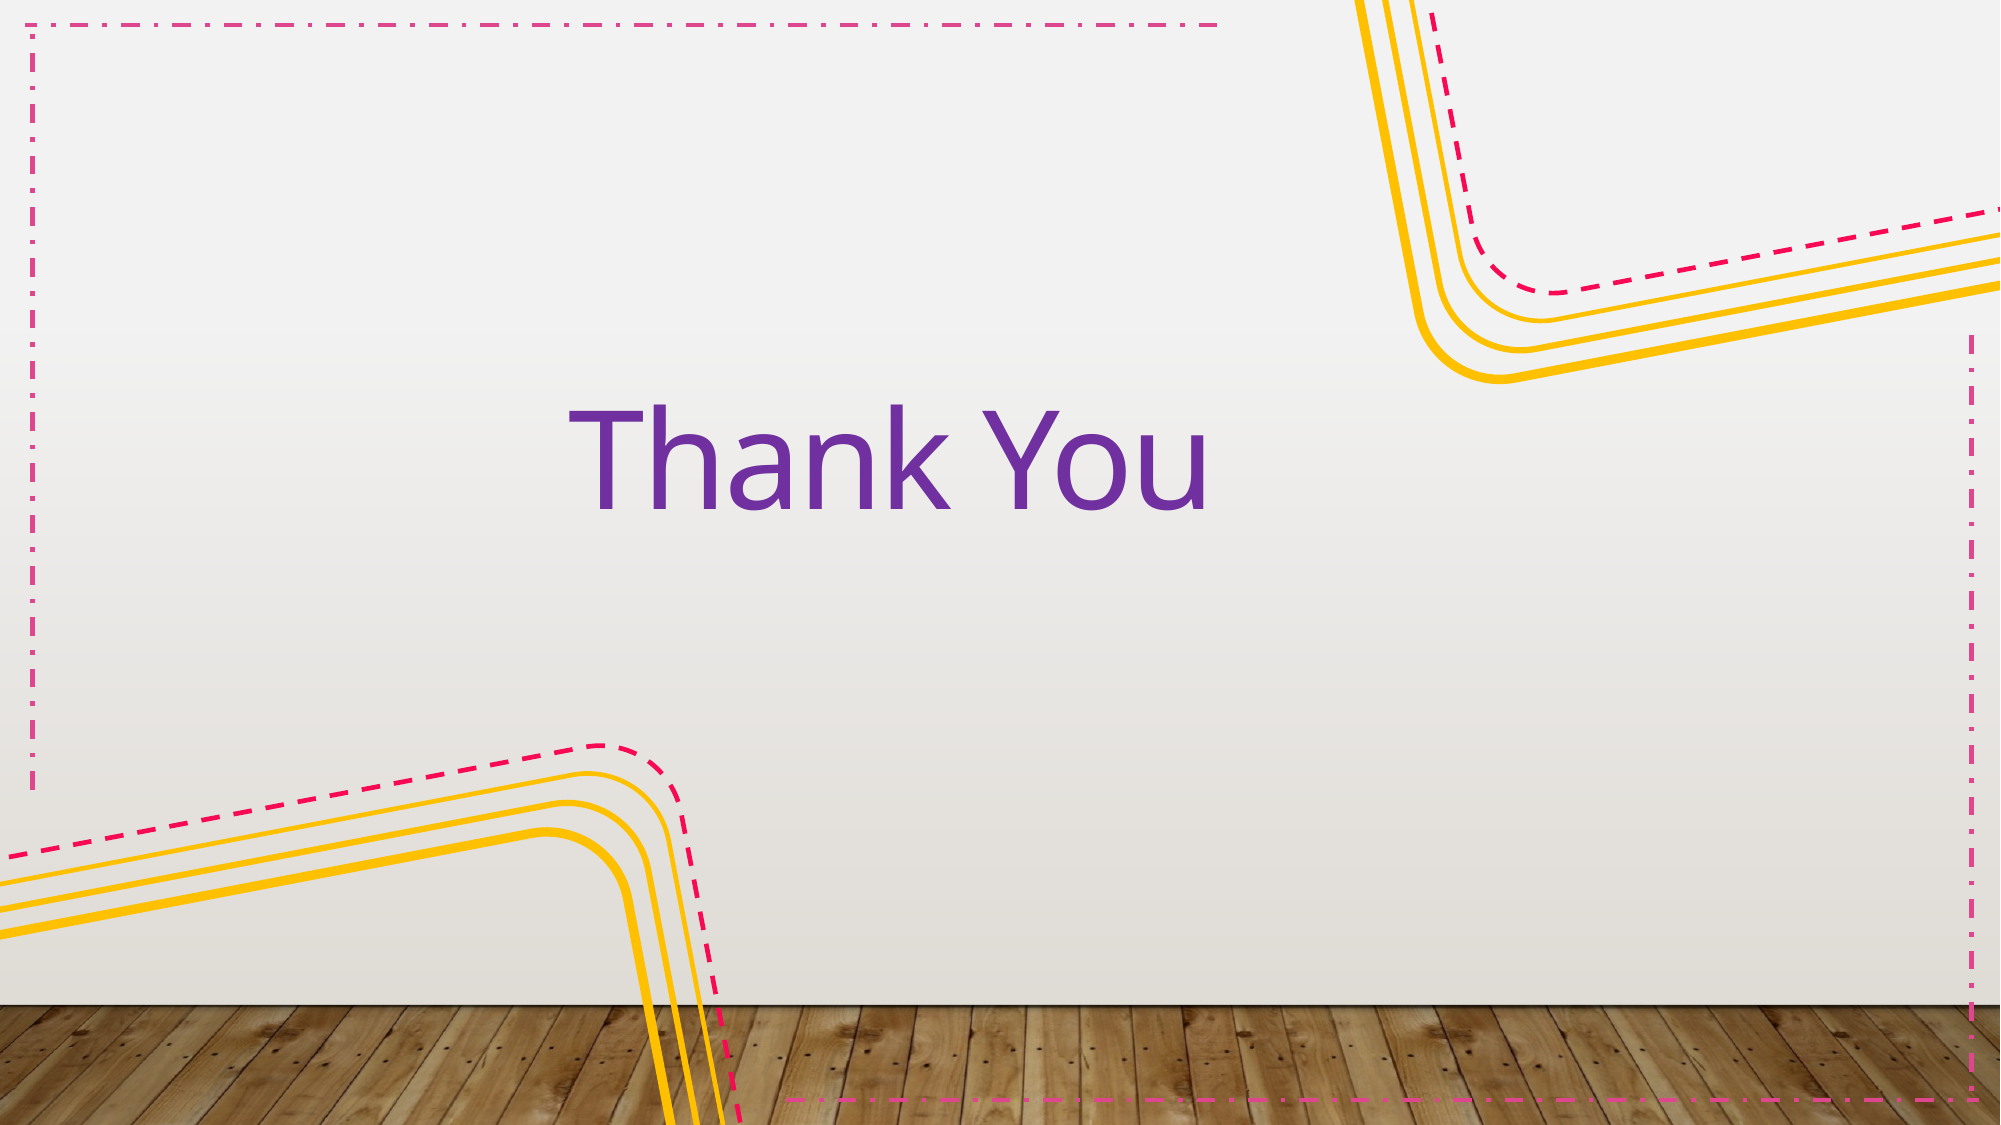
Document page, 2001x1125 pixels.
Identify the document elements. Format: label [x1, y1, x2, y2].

text_box [0, 806, 727, 1125]
text_box [24, 24, 1218, 791]
text_box [785, 334, 1979, 1101]
picture [727, 1005, 2000, 1125]
text_box [1373, 0, 2000, 319]
